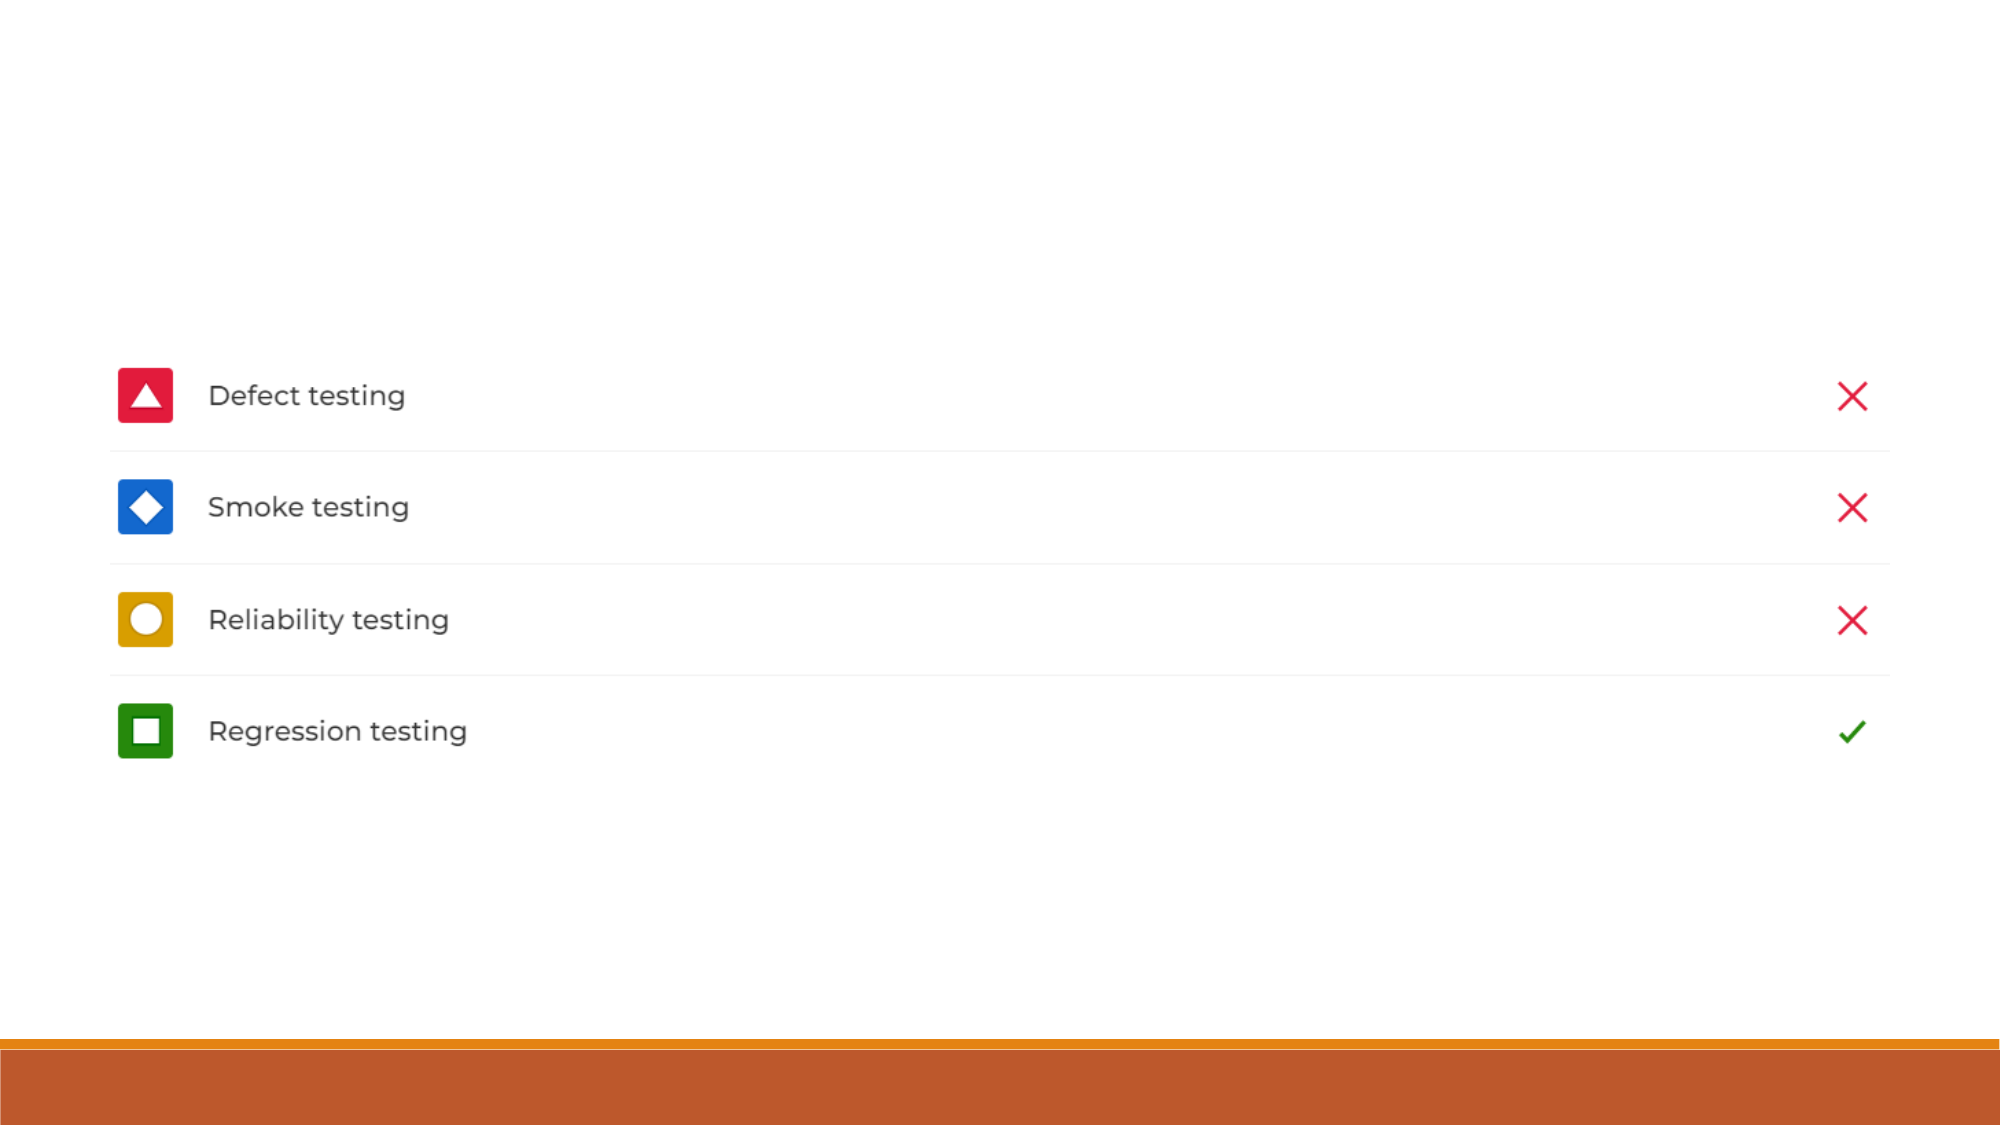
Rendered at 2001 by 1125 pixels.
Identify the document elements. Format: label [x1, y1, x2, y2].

picture [110, 353, 1890, 772]
